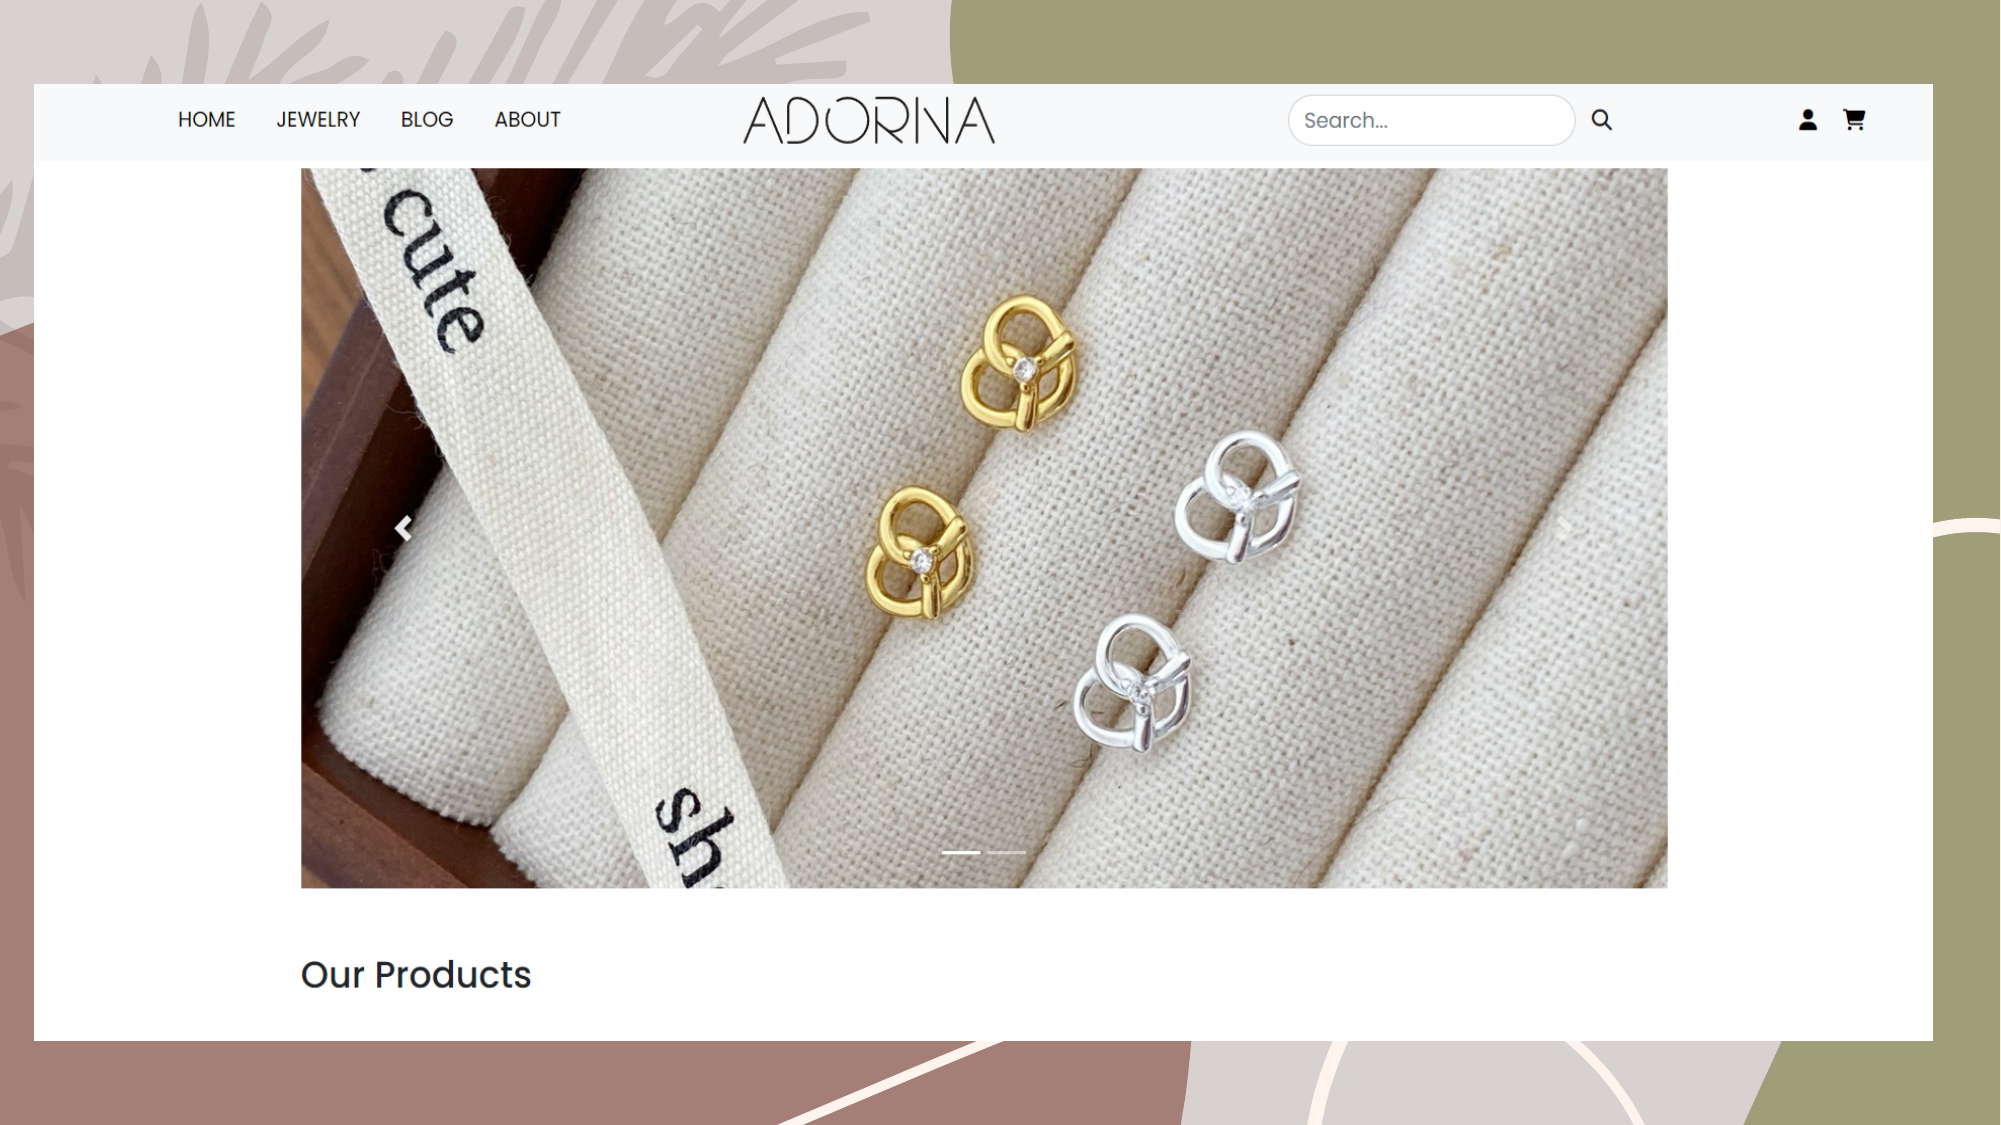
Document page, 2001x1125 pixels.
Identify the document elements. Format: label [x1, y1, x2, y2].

picture [34, 84, 1933, 1041]
